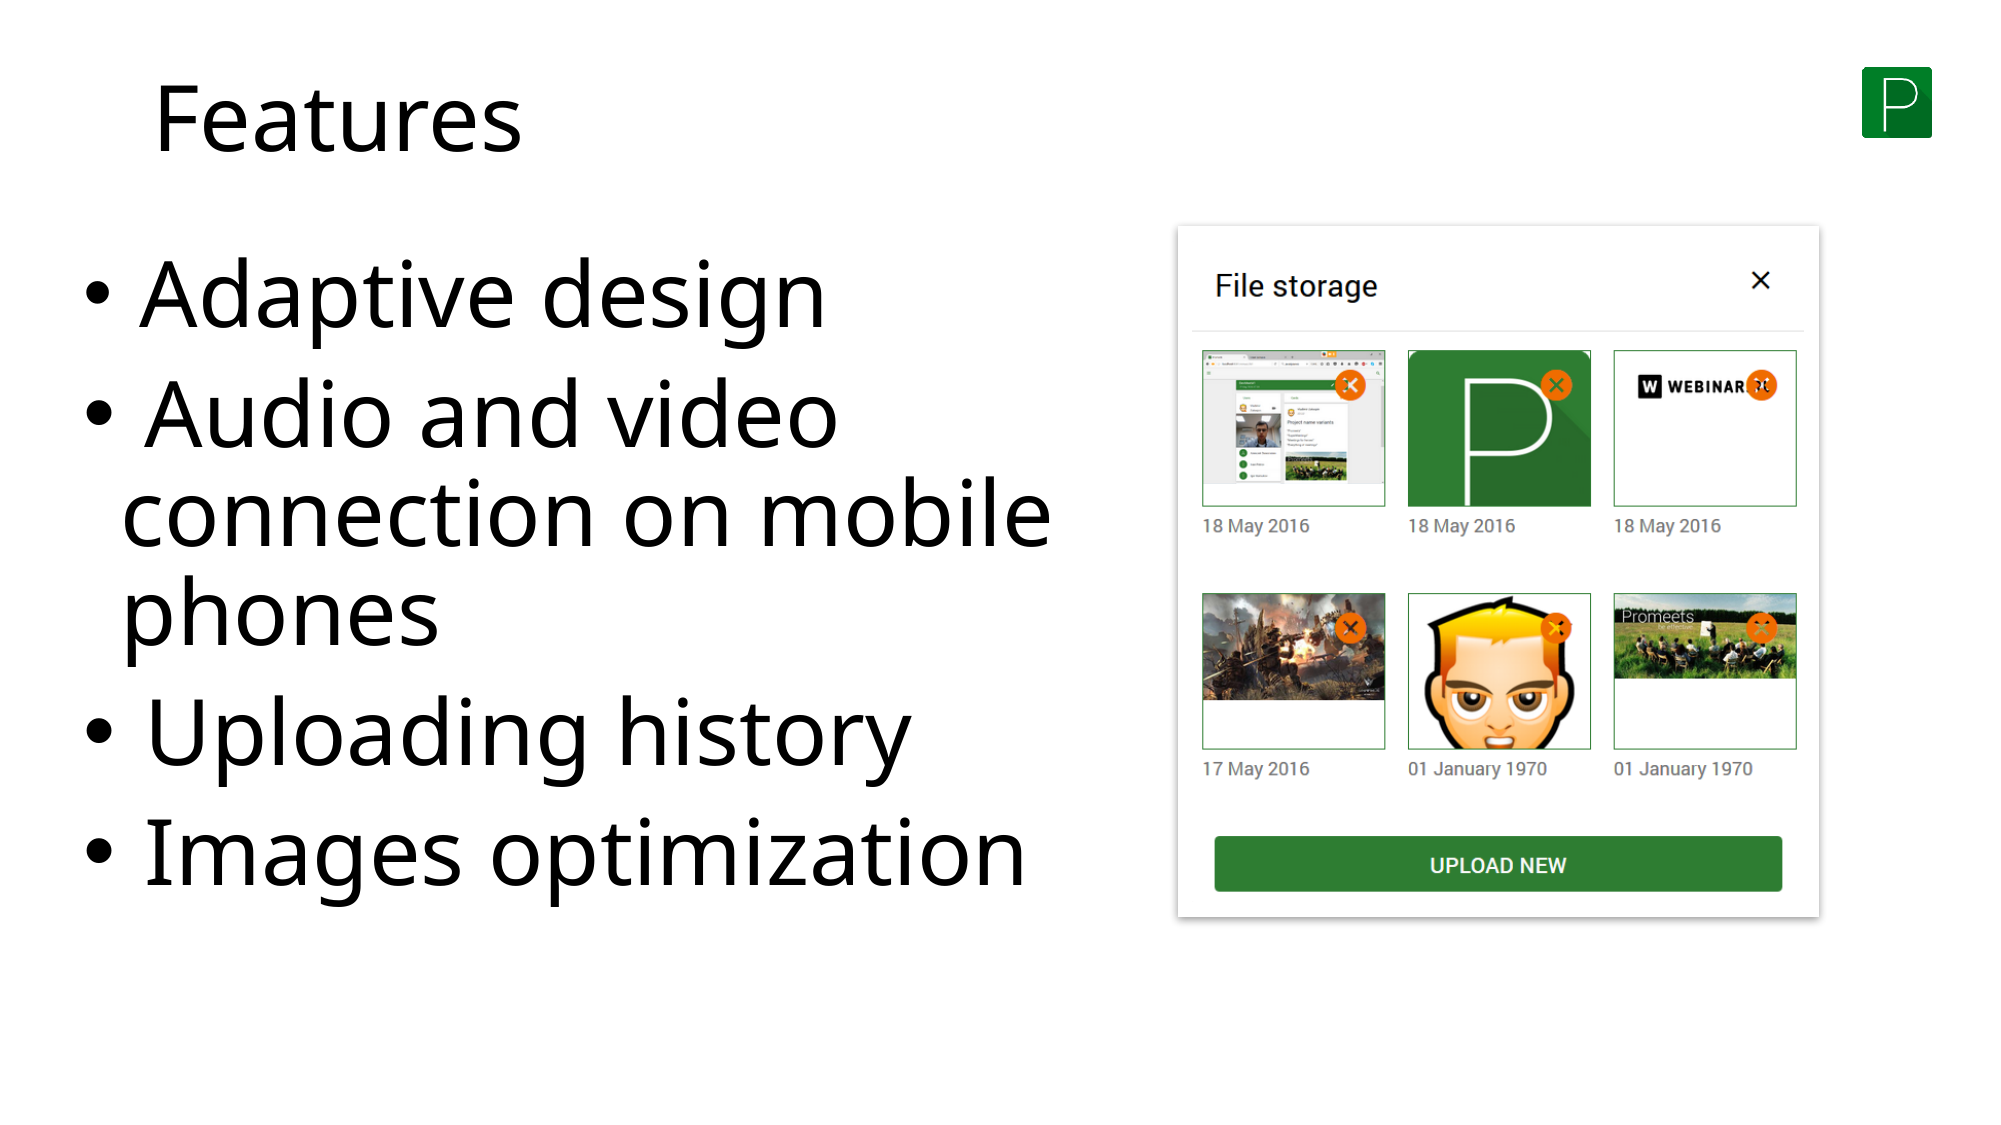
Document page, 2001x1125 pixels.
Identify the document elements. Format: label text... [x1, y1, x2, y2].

list Adaptive design Audio and video connection on mobile phones Uploading history Images optimization [68, 240, 1150, 1042]
picture [1862, 67, 1932, 138]
text_box Features [137, 28, 1863, 305]
picture [1192, 240, 1805, 903]
